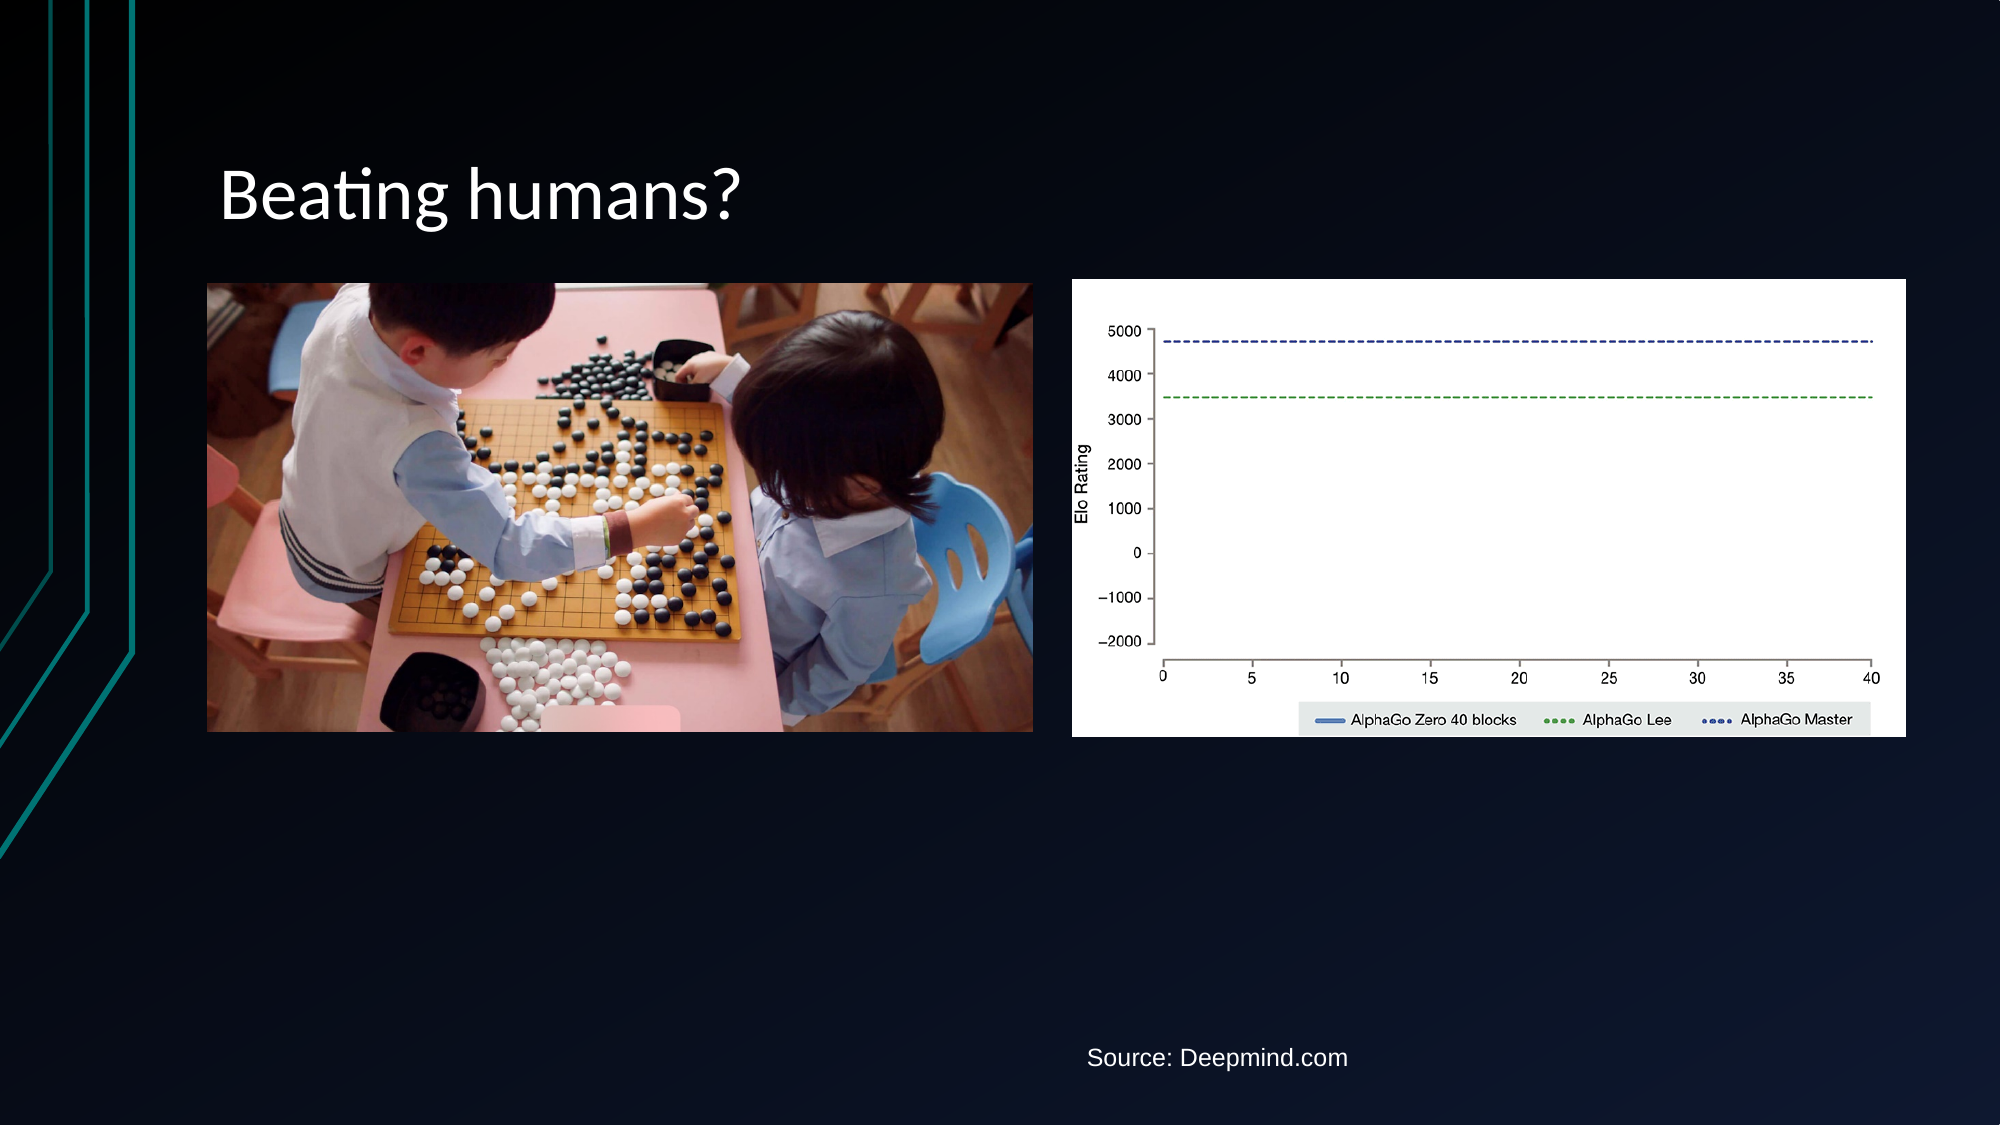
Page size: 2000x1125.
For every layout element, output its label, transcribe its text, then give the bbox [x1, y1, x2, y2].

text_box Source: Deepmind.com [1072, 1034, 1660, 1080]
picture [1071, 279, 1906, 737]
picture [207, 283, 1034, 732]
title Beating humans? [199, 45, 1900, 246]
